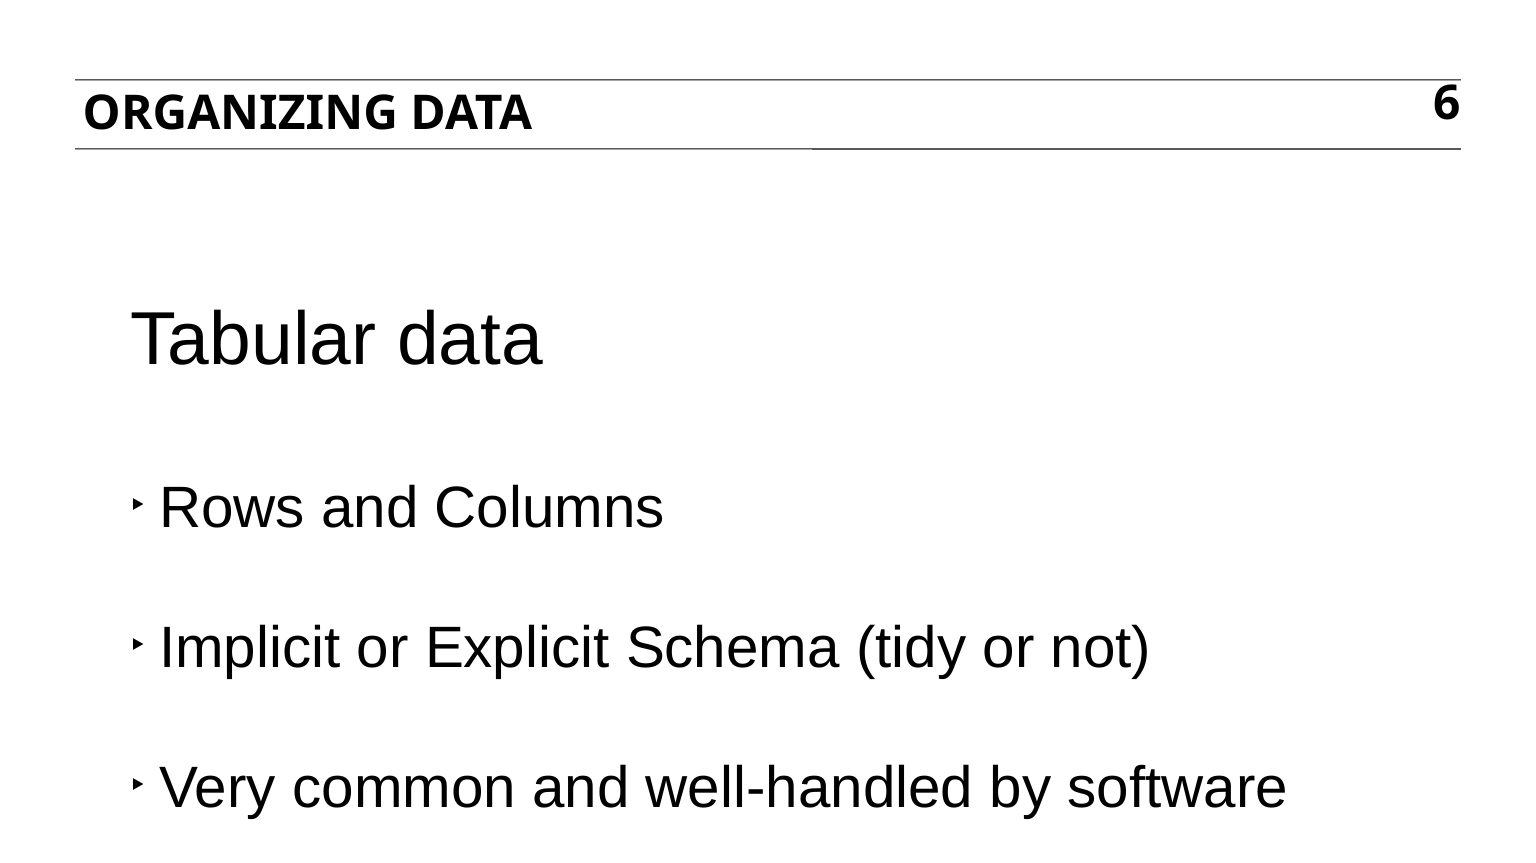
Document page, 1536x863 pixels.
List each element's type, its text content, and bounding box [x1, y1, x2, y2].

subtitle Tabular data Rows and Columns Implicit or Explicit Schema (tidy or not) Very common and well-handled by software [130, 193, 1431, 782]
list Organizing Data [67, 81, 1118, 132]
slide_number 6 [1419, 86, 1461, 138]
